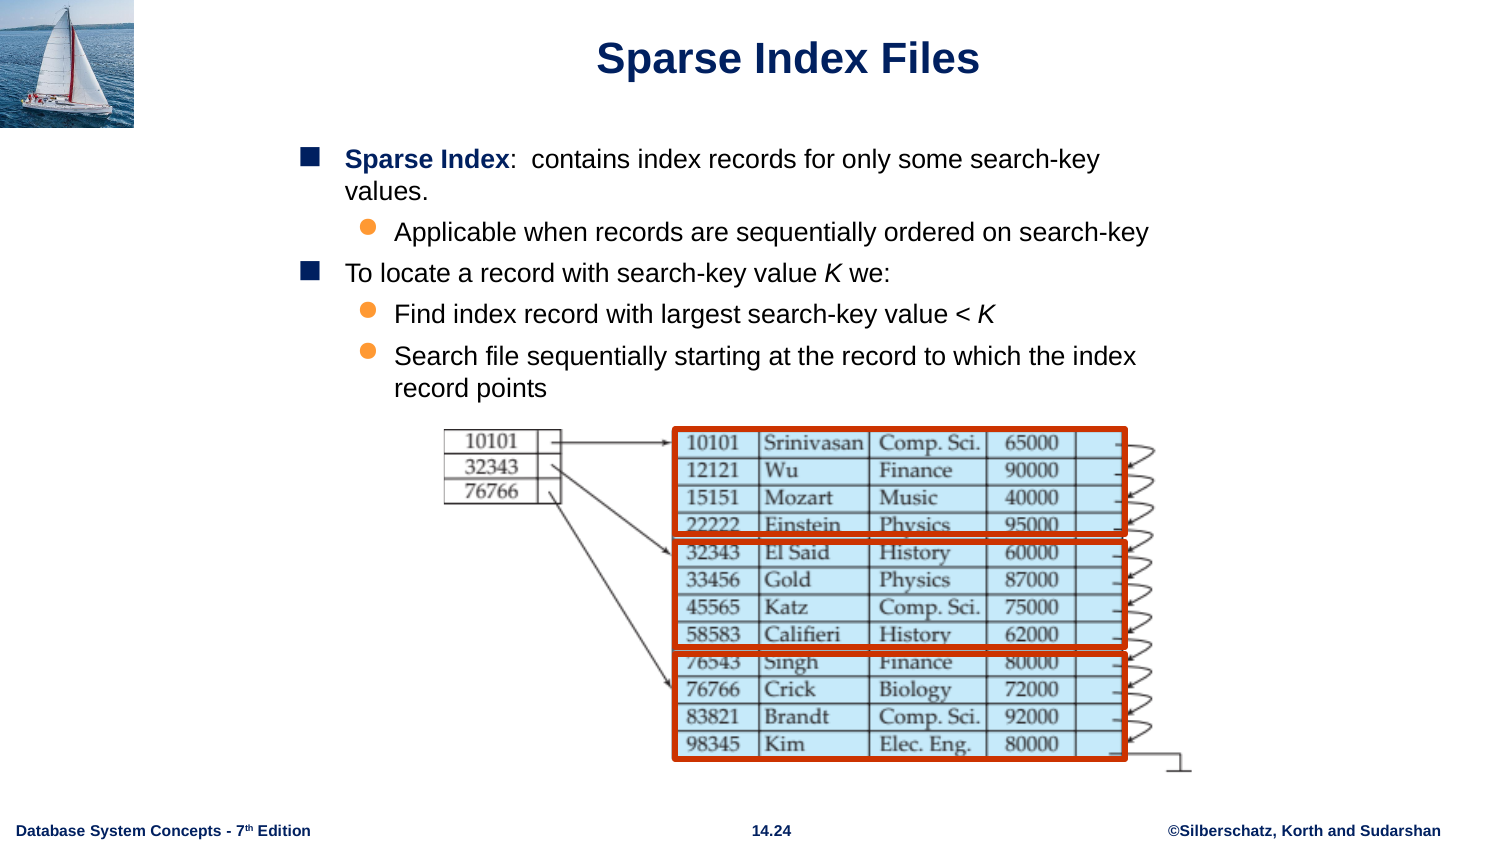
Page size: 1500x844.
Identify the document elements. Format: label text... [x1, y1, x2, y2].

picture [443, 429, 1192, 774]
title Sparse Index Files [125, 14, 1452, 90]
list Sparse Index: contains index records for only some search-key values. Applicable when records are sequentially ordered on search-key To locate a record with search-key value K we: Find index record with largest search-key value < K Search file sequentially starting at the record to which the index record points [287, 134, 1203, 442]
picture [0, 0, 134, 128]
